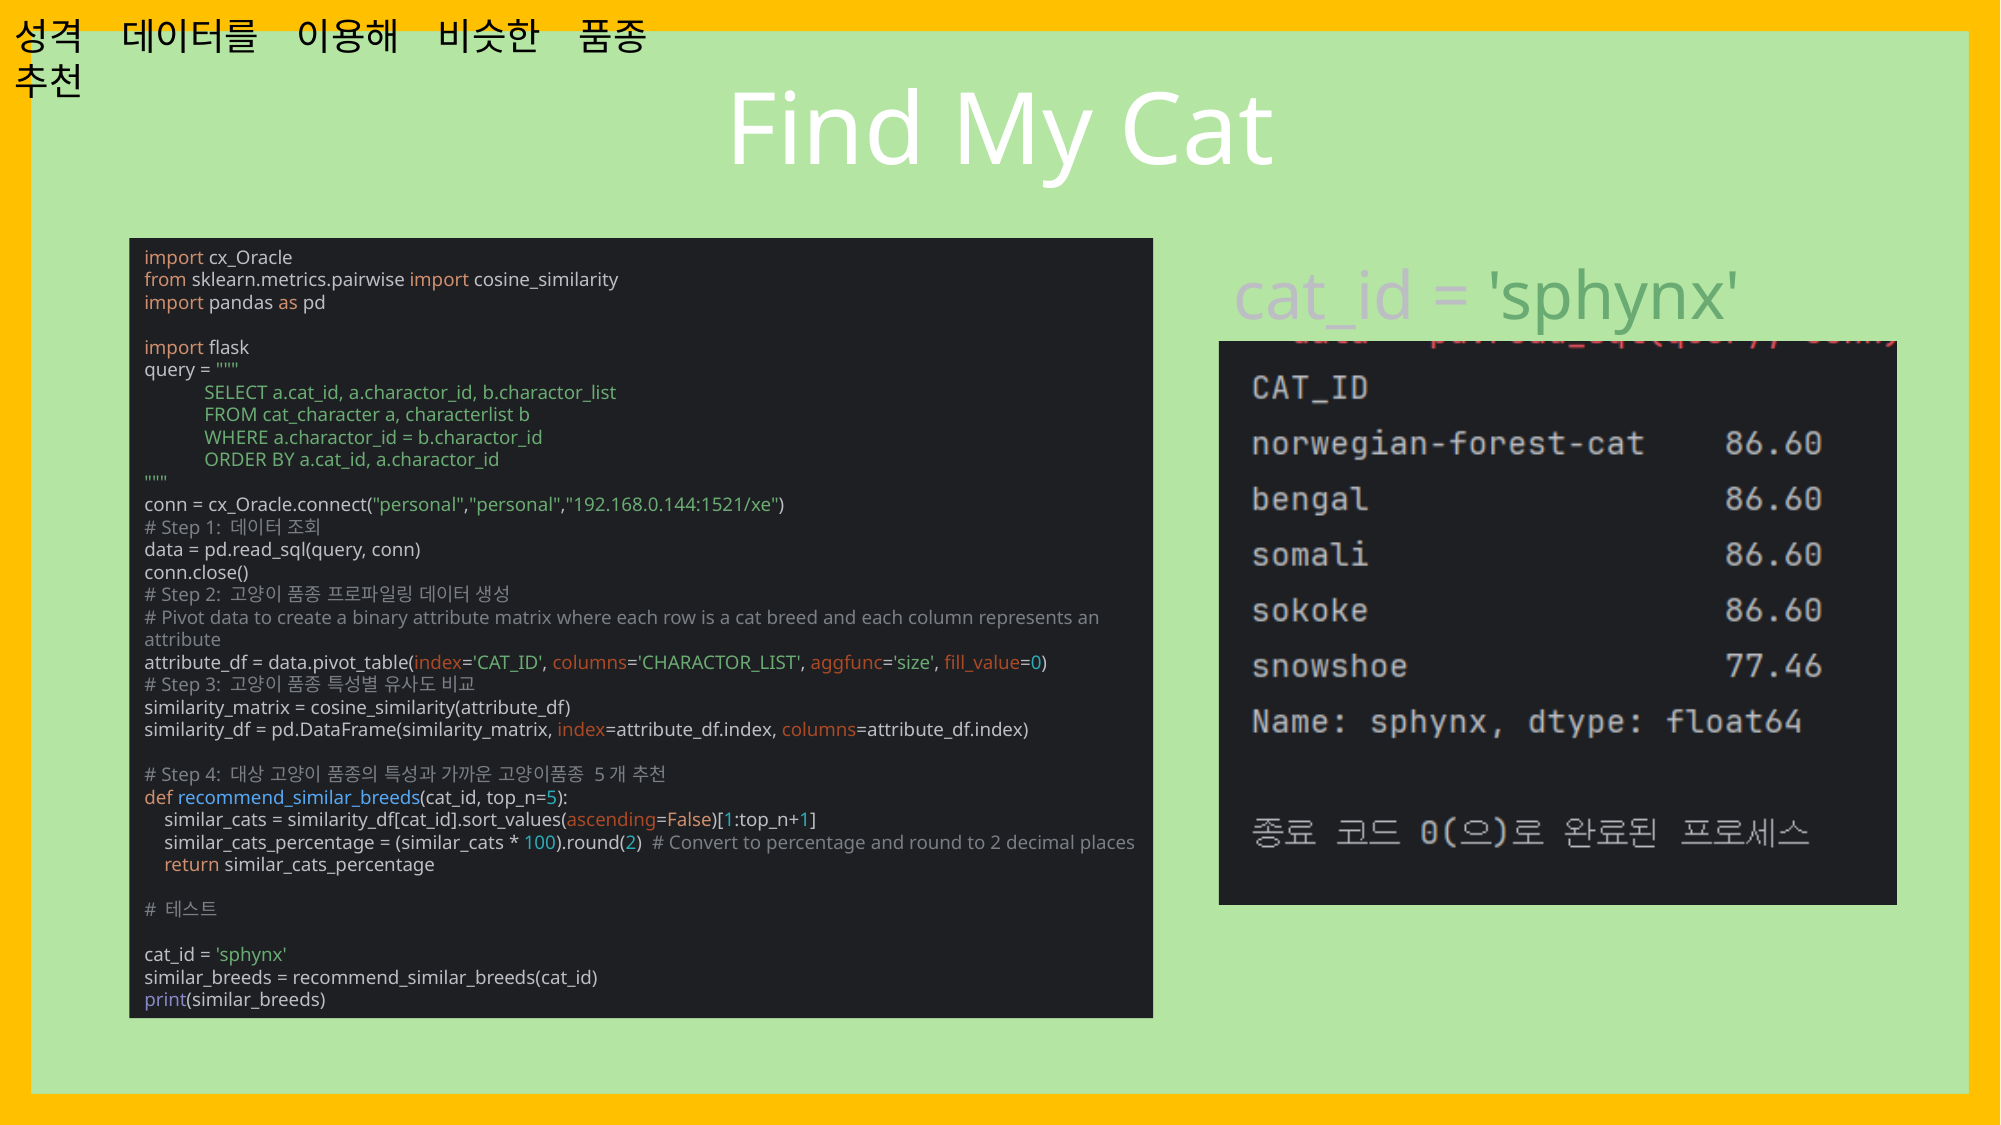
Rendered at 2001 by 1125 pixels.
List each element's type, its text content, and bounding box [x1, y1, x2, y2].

text_box import cx_Oracle from sklearn.metrics.pairwise import cosine_similarity import pandas as pd import flask query = """ SELECT a.cat_id, a.charactor_id, b.charactor_list FROM cat_character a, characterlist b WHERE a.charactor_id = b.charactor_id ORDER BY a.cat_id, a.charactor_id """ conn = cx_Oracle.connect("personal","personal","192.168.0.144:1521/xe") # Step 1: 데이터 조회 data = pd.read_sql(query, conn) conn.close() # Step 2: 고양이 품종 프로파일링 데이터 생성 # Pivot data to create a binary attribute matrix where each row is a cat breed and each column represents an attribute attribute_df = data.pivot_table(index='CAT_ID', columns='CHARACTOR_LIST', aggfunc='size', fill_value=0) # Step 3: 고양이 품종 특성별 유사도 비교 similarity_matrix = cosine_similarity(attribute_df) similarity_df = pd.DataFrame(similarity_matrix, index=attribute_df.index, columns=attribute_df.index) # Step 4: 대상 고양이 품종의 특성과 가까운 고양이품종 5개 추천 def recommend_similar_breeds(cat_id, top_n=5): similar_cats = similarity_df[cat_id].sort_values(ascending=False)[1:top_n+1] similar_cats_percentage = (similar_cats * 100).round(2) # Convert to percentage and round to 2 decimal places return similar_cats_percentage # 테스트 cat_id = 'sphynx' similar_breeds = recommend_similar_breeds(cat_id) print(similar_breeds) [129, 238, 1154, 1019]
text_box Find My Cat [387, 57, 1613, 193]
text_box 성격 데이터를 이용해 비슷한 품종 추천 [0, 5, 769, 111]
picture [1218, 341, 1898, 905]
text_box cat_id = 'sphynx' [1218, 245, 1758, 341]
